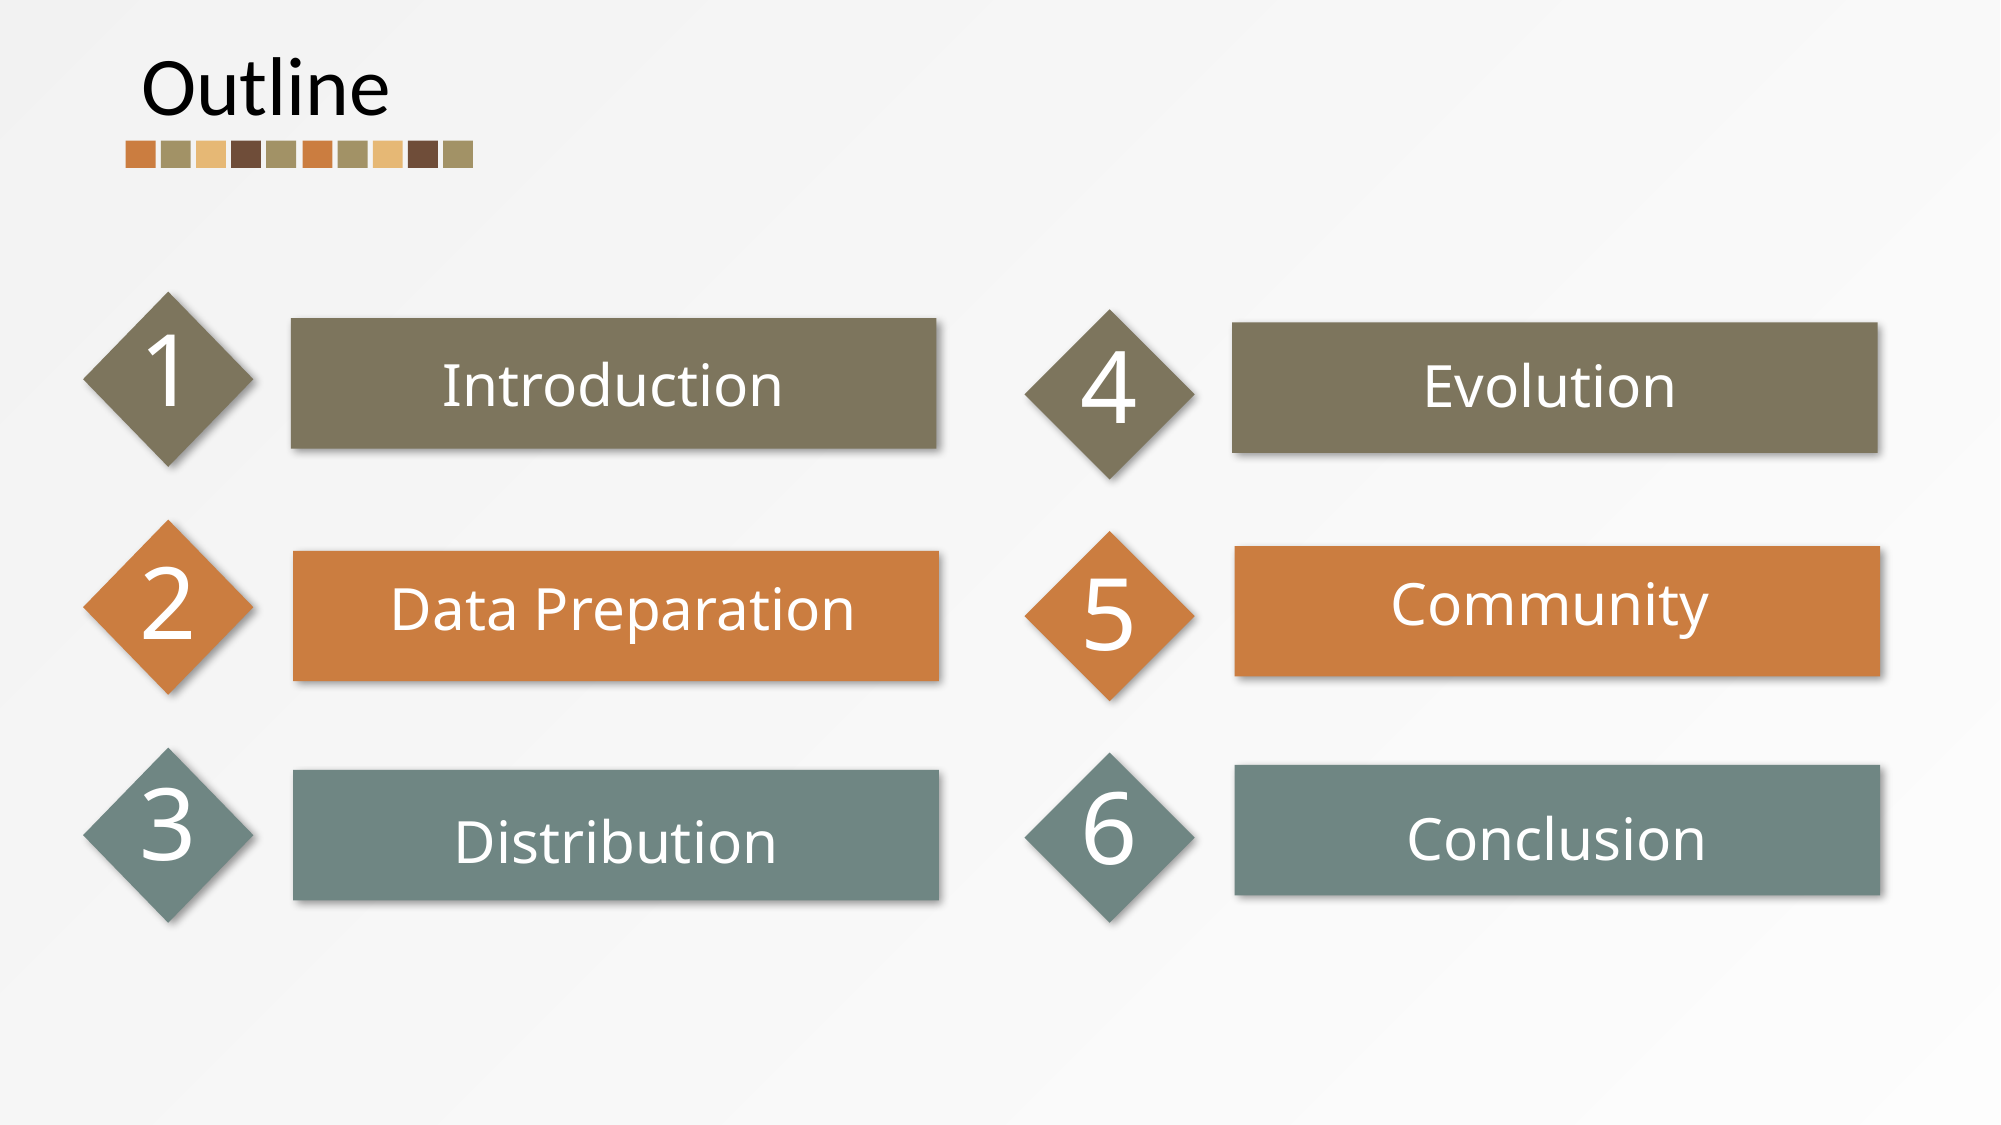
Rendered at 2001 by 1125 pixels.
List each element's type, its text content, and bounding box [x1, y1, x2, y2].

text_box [83, 291, 254, 923]
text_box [1234, 764, 1881, 896]
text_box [1234, 546, 1881, 677]
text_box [1232, 322, 1878, 453]
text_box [293, 769, 939, 901]
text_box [1024, 309, 1195, 318]
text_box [1024, 464, 1195, 923]
text_box Outline [126, 24, 407, 140]
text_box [125, 140, 474, 168]
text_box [290, 318, 1211, 464]
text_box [293, 550, 939, 682]
